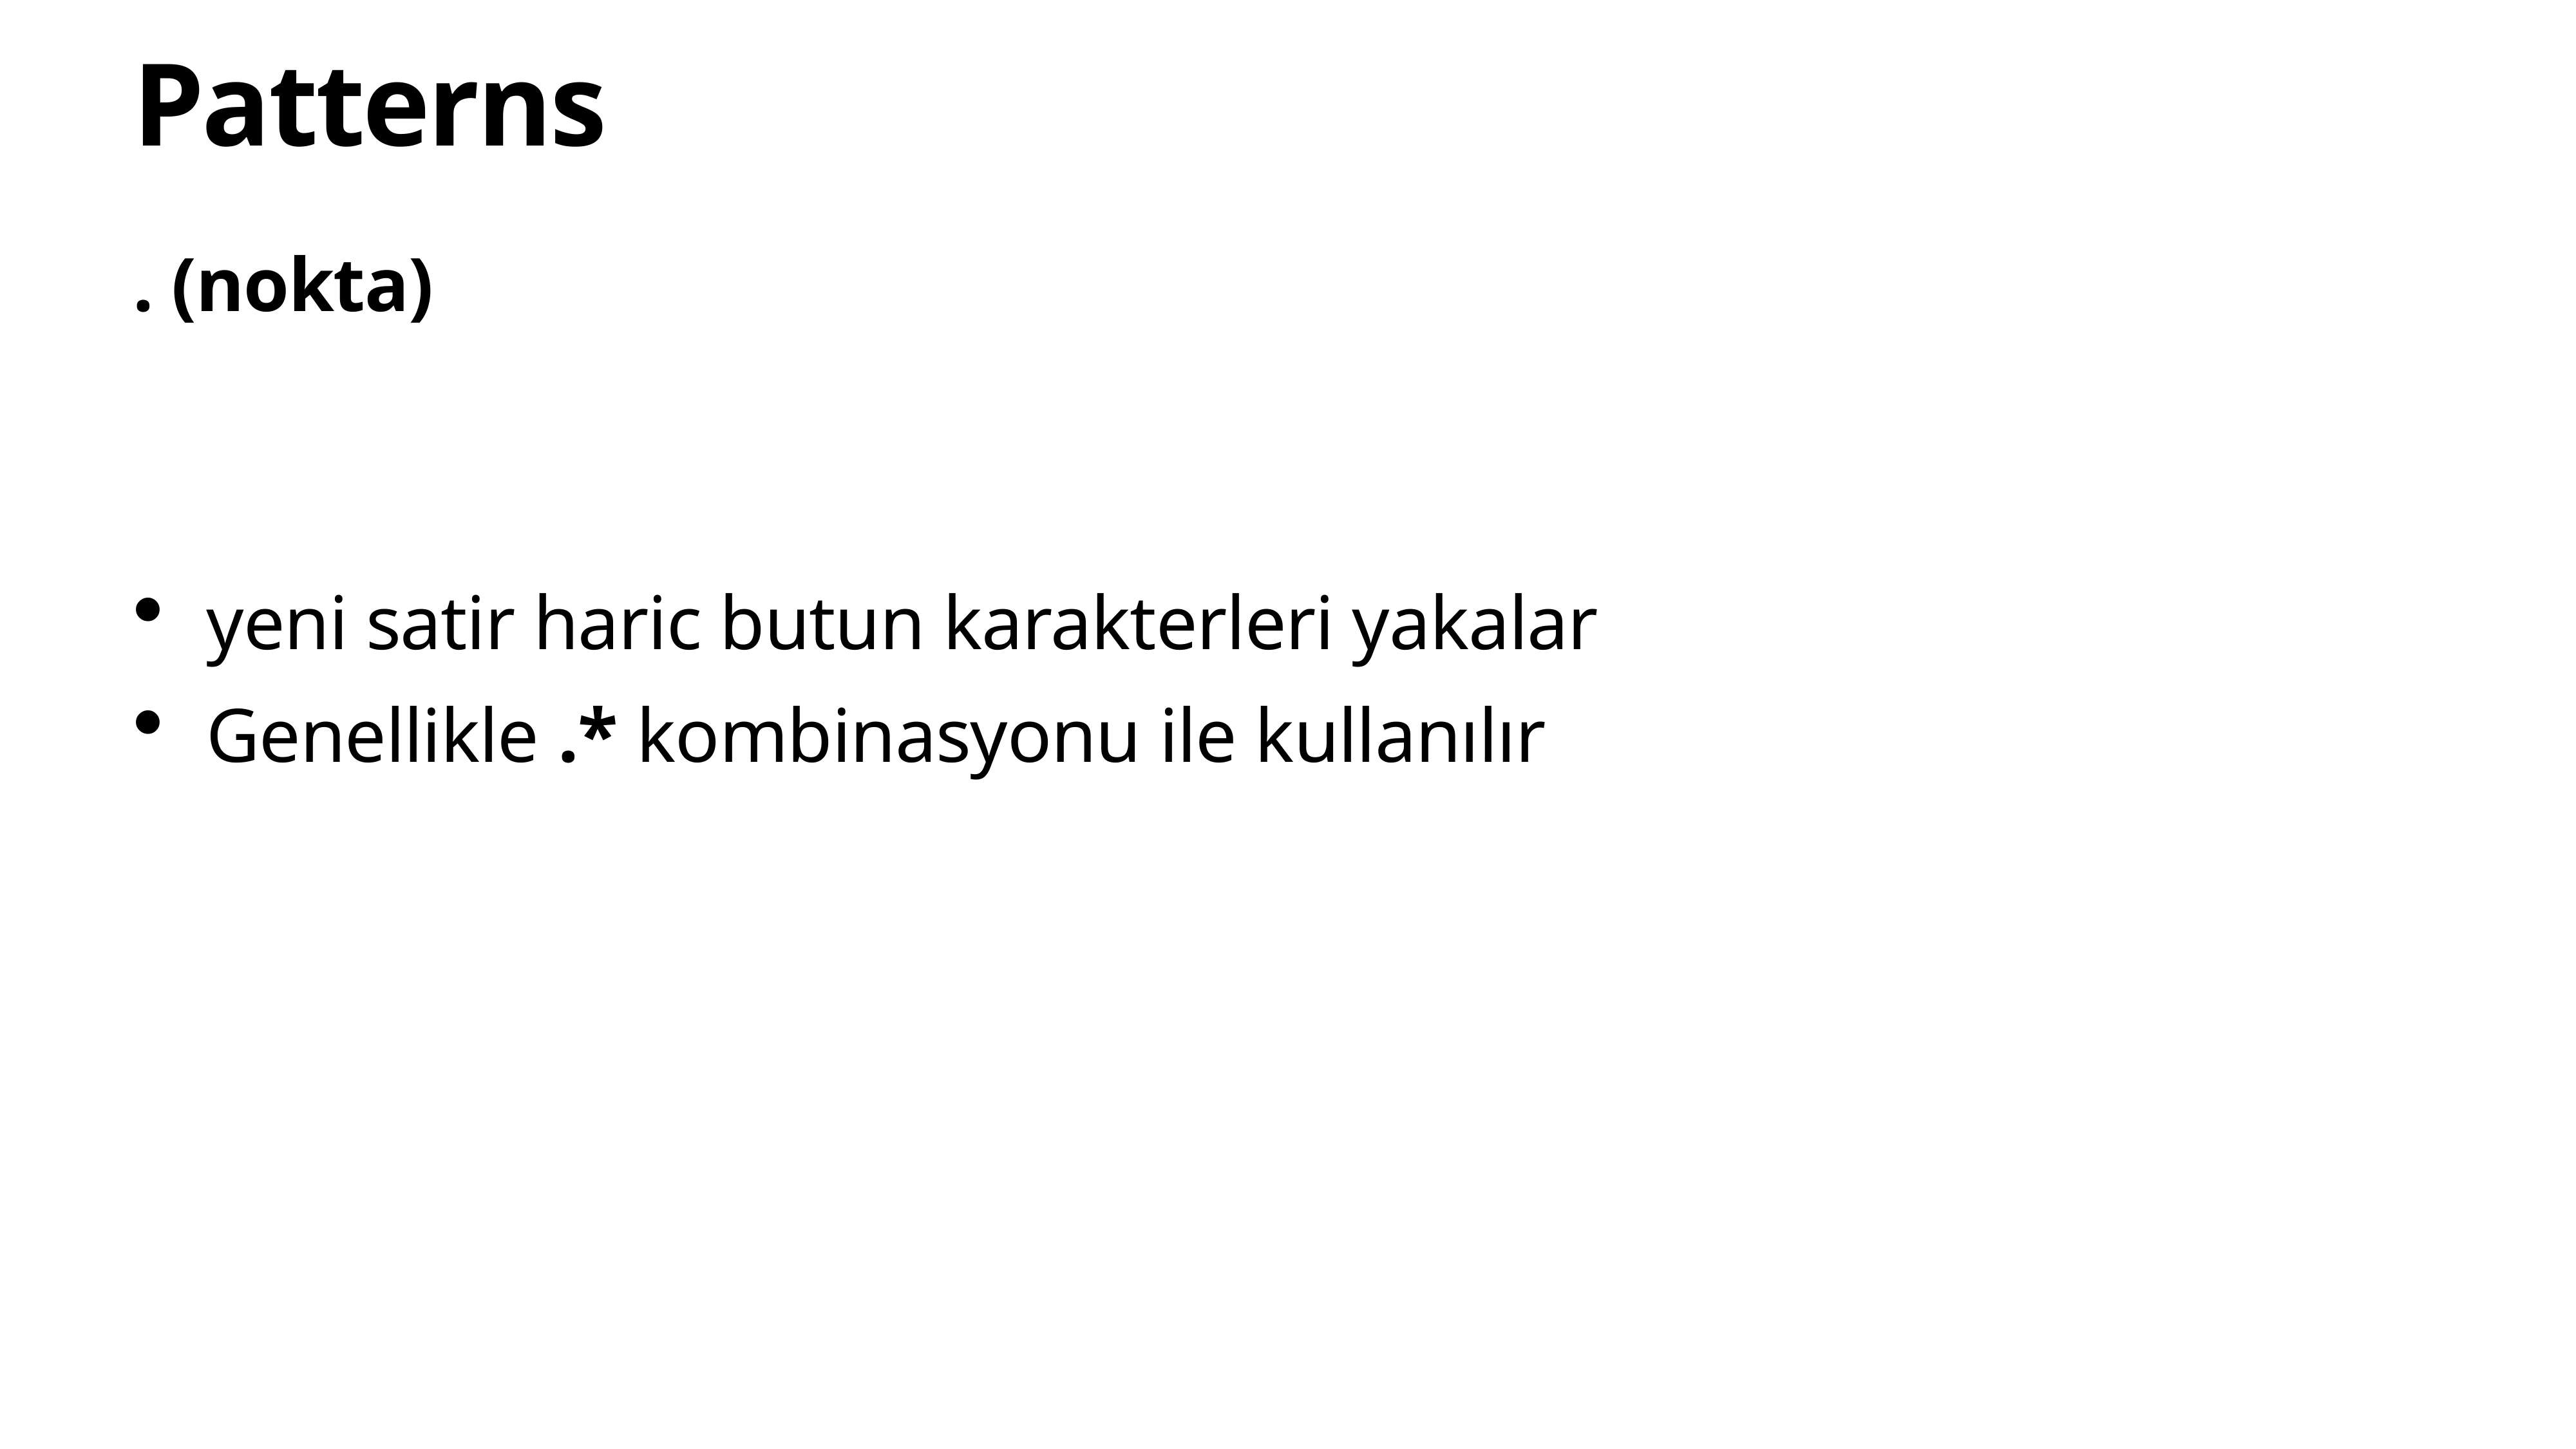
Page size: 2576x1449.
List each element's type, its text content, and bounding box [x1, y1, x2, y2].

title Patterns [127, 52, 2449, 205]
list . (nokta) yeni satir haric butun karakterleri yakalar Genellikle .* kombinasyonu ile kullanılır [127, 232, 2449, 1321]
